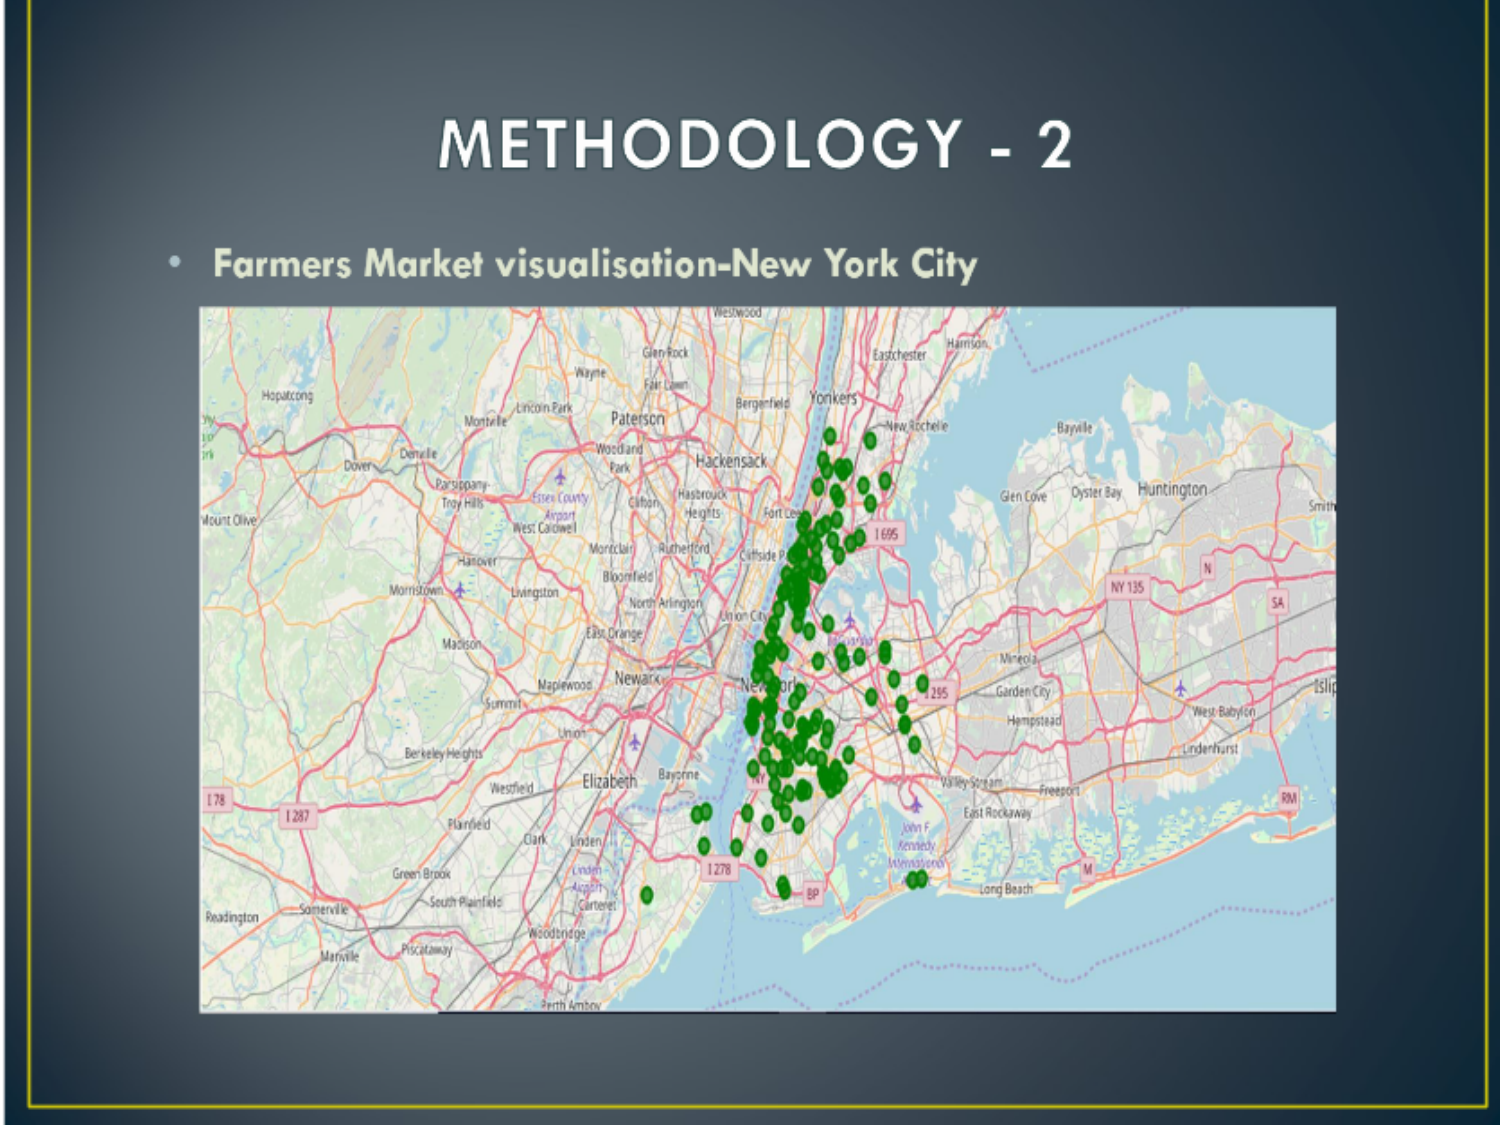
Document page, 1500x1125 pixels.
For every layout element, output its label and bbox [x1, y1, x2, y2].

list [0, 0, 1500, 1125]
